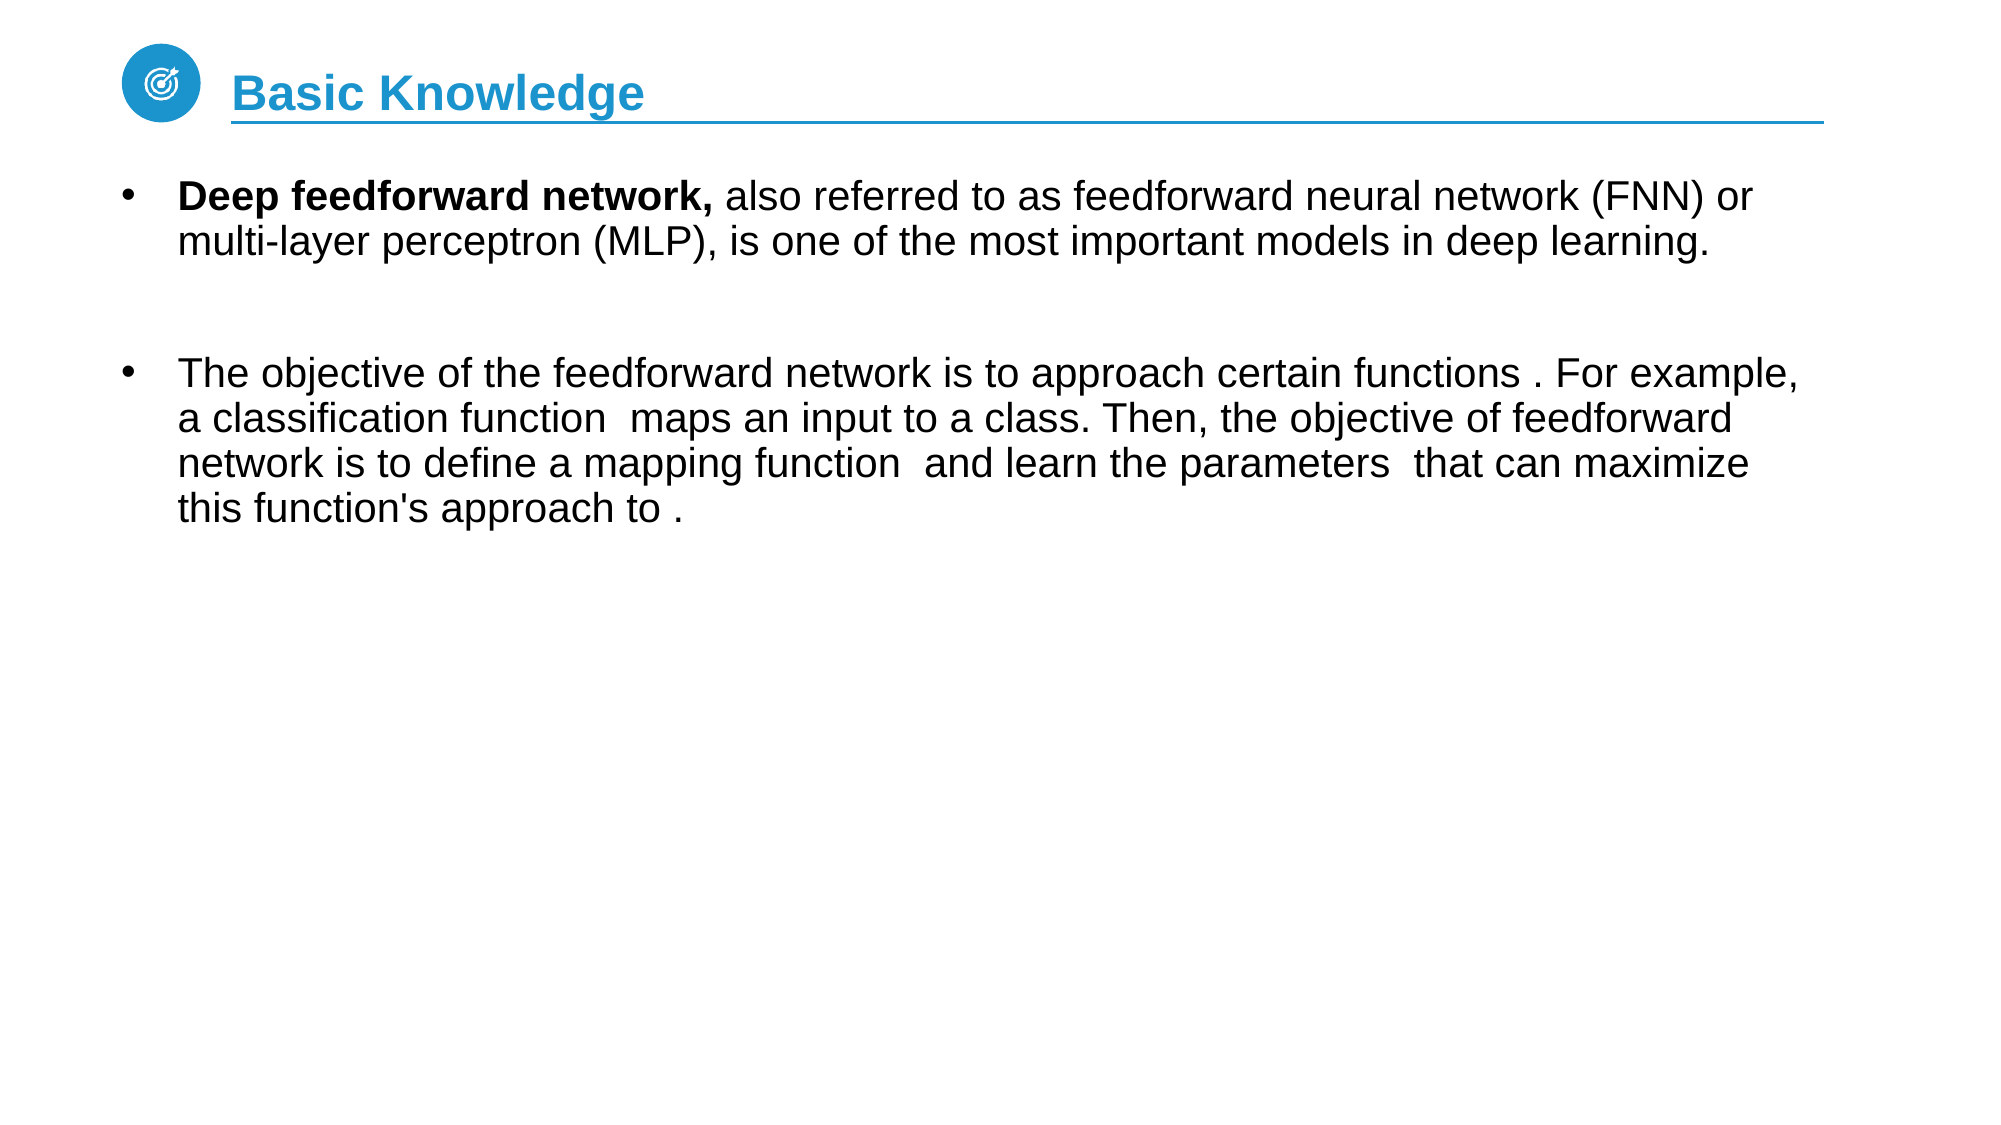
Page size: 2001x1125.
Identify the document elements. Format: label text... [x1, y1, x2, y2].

picture [140, 62, 183, 104]
title Basic Knowledge [231, 73, 1825, 122]
